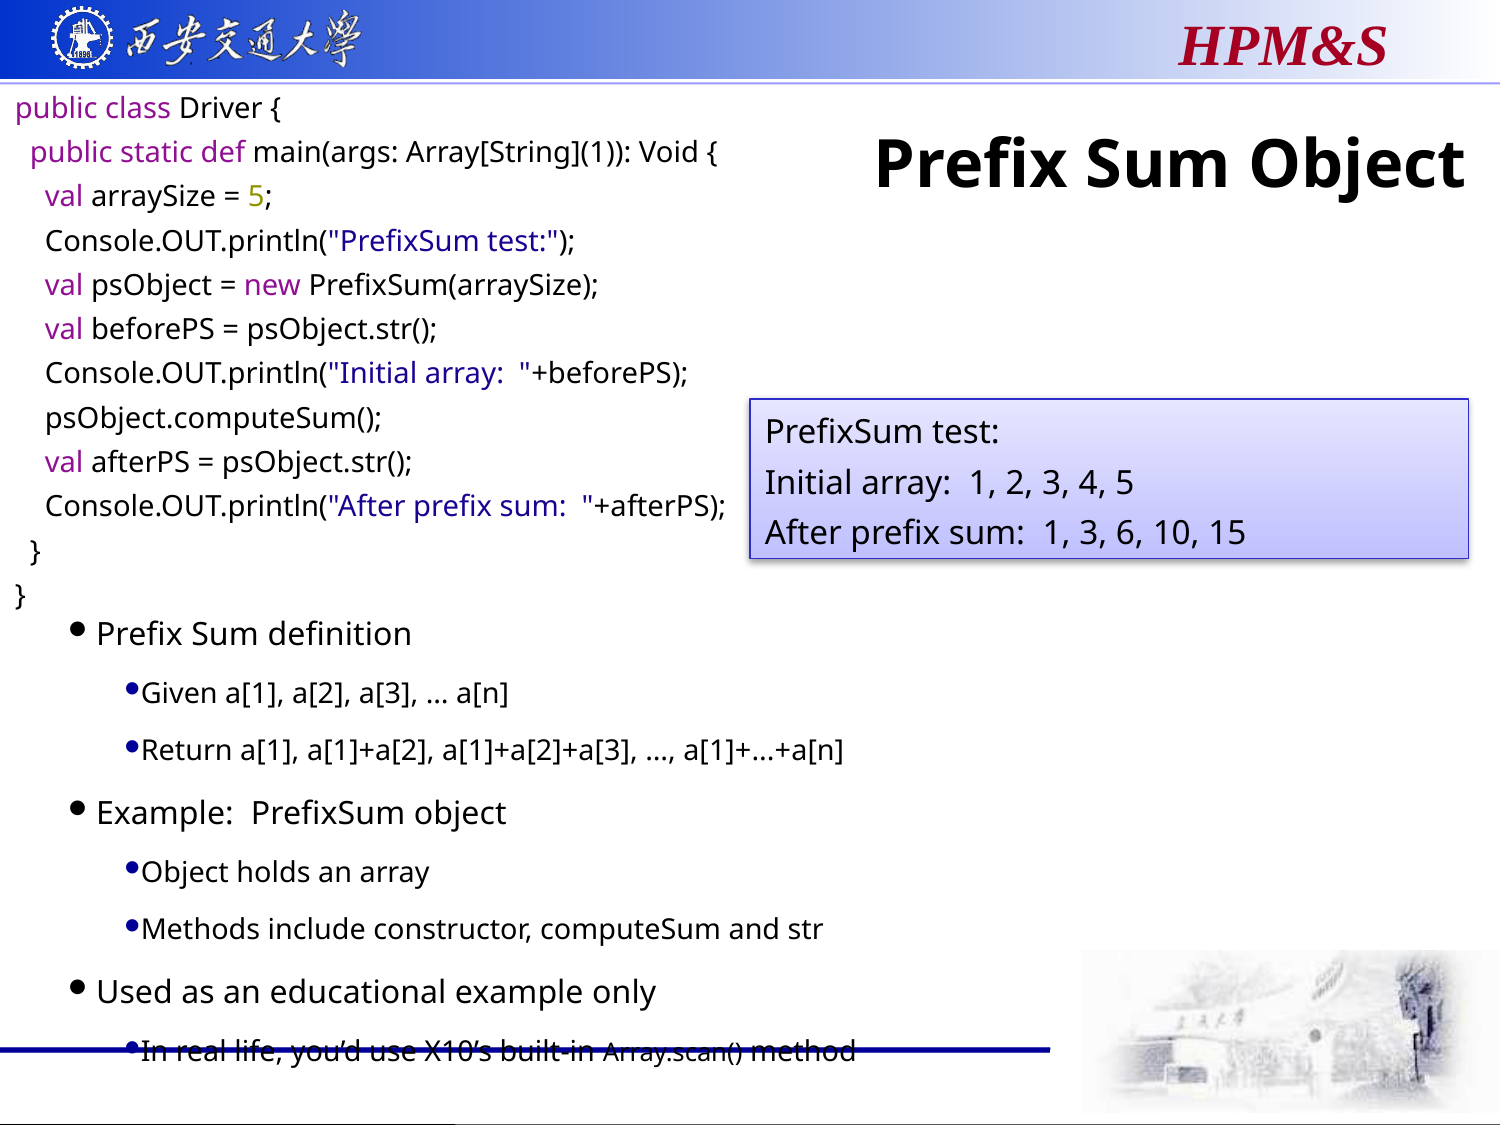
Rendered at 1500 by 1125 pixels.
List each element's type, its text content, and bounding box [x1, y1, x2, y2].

list Prefix Sum definition Given a[1], a[2], a[3], … a[n] Return a[1], a[1]+a[2], a[1]+a[2]+a[3], …, a[1]+...+a[n] Example: PrefixSum object Object holds an array Methods include constructor, computeSum and str Used as an educational example only In real life, you’d use X10’s built-in Array.scan() method [52, 619, 1441, 1081]
picture [50, 5, 113, 69]
picture [125, 10, 363, 67]
title Prefix Sum Object [1442, 101, 1483, 221]
picture [1081, 950, 1500, 1113]
text_box public class Driver { public static def main(args: Array[String](1)): Void { val arraySize = 5; Console.OUT.println("PrefixSum test:"); val psObject = new PrefixSum(arraySize); val beforePS = psObject.str(); Console.OUT.println("Initial array: "+beforePS); psObject.computeSum(); val afterPS = psObject.str(); Console.OUT.println("After prefix sum: "+afterPS); } } [0, 78, 1442, 619]
text_box PrefixSum test: Initial array: 1, 2, 3, 4, 5 After prefix sum: 1, 3, 6, 10, 15 [749, 398, 1469, 559]
